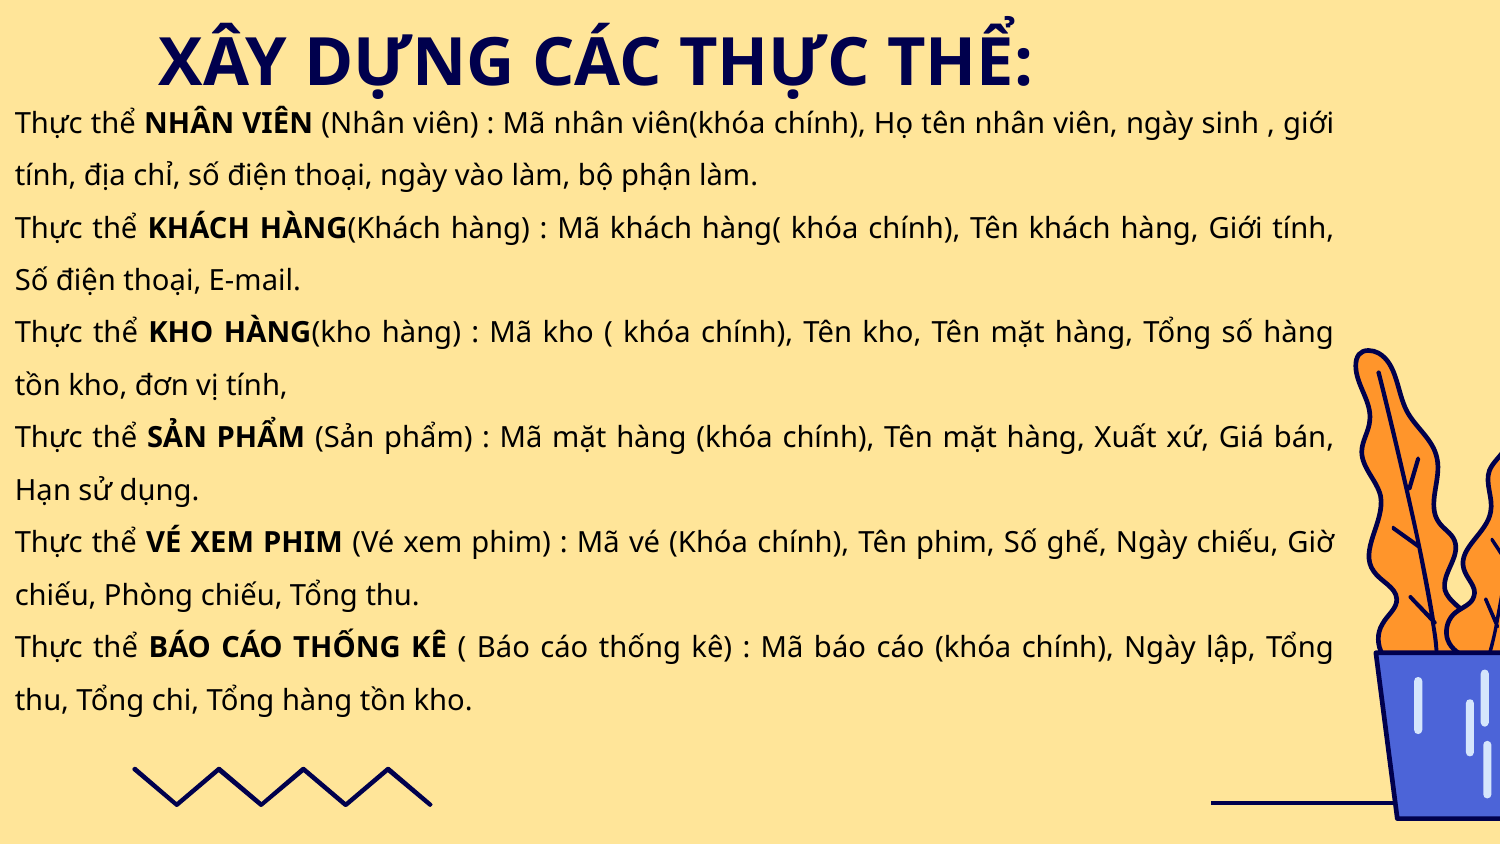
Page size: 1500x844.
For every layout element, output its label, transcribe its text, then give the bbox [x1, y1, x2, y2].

text_box Thực thể NHÂN VIÊN (Nhân viên) : Mã nhân viên(khóa chính), Họ tên nhân viên, ngày sinh , giới tính, địa chỉ, số điện thoại, ngày vào làm, bộ phận làm. Thực thể KHÁCH HÀNG(Khách hàng) : Mã khách hàng( khóa chính), Tên khách hàng, Giới tính, Số điện thoại, E-mail. Thực thể KHO HÀNG(kho hàng) : Mã kho ( khóa chính), Tên kho, Tên mặt hàng, Tổng số hàng tồn kho, đơn vị tính, Thực thể SẢN PHẨM (Sản phẩm) : Mã mặt hàng (khóa chính), Tên mặt hàng, Xuất xứ, Giá bán, Hạn sử dụng. Thực thể VÉ XEM PHIM (Vé xem phim) : Mã vé (Khóa chính), Tên phim, Số ghế, Ngày chiếu, Giờ chiếu, Phòng chiếu, Tổng thu. Thực thể BÁO CÁO THỐNG KÊ ( Báo cáo thống kê) : Mã báo cáo (khóa chính), Ngày lập, Tổng thu, Tổng chi, Tổng hàng tồn kho. [0, 79, 1350, 724]
title XÂY DỰNG CÁC THỰC THỂ: [0, 4, 1228, 79]
